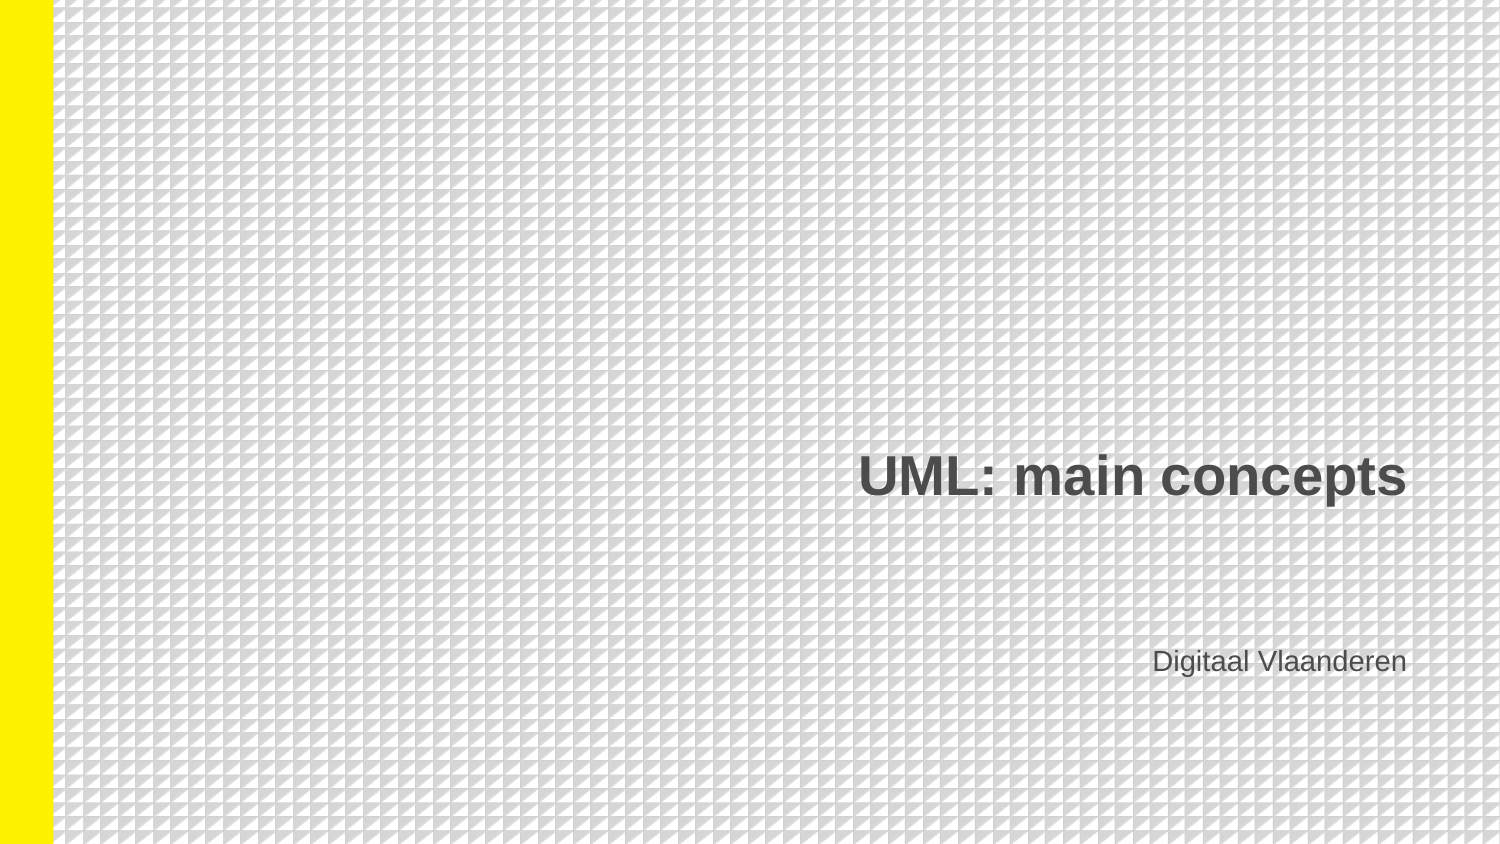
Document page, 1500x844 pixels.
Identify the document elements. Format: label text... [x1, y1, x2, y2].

text_box [0, 0, 54, 844]
subtitle Digitaal Vlaanderen [297, 631, 1423, 835]
title UML: main concepts [147, 246, 1423, 591]
picture [54, 0, 1500, 844]
